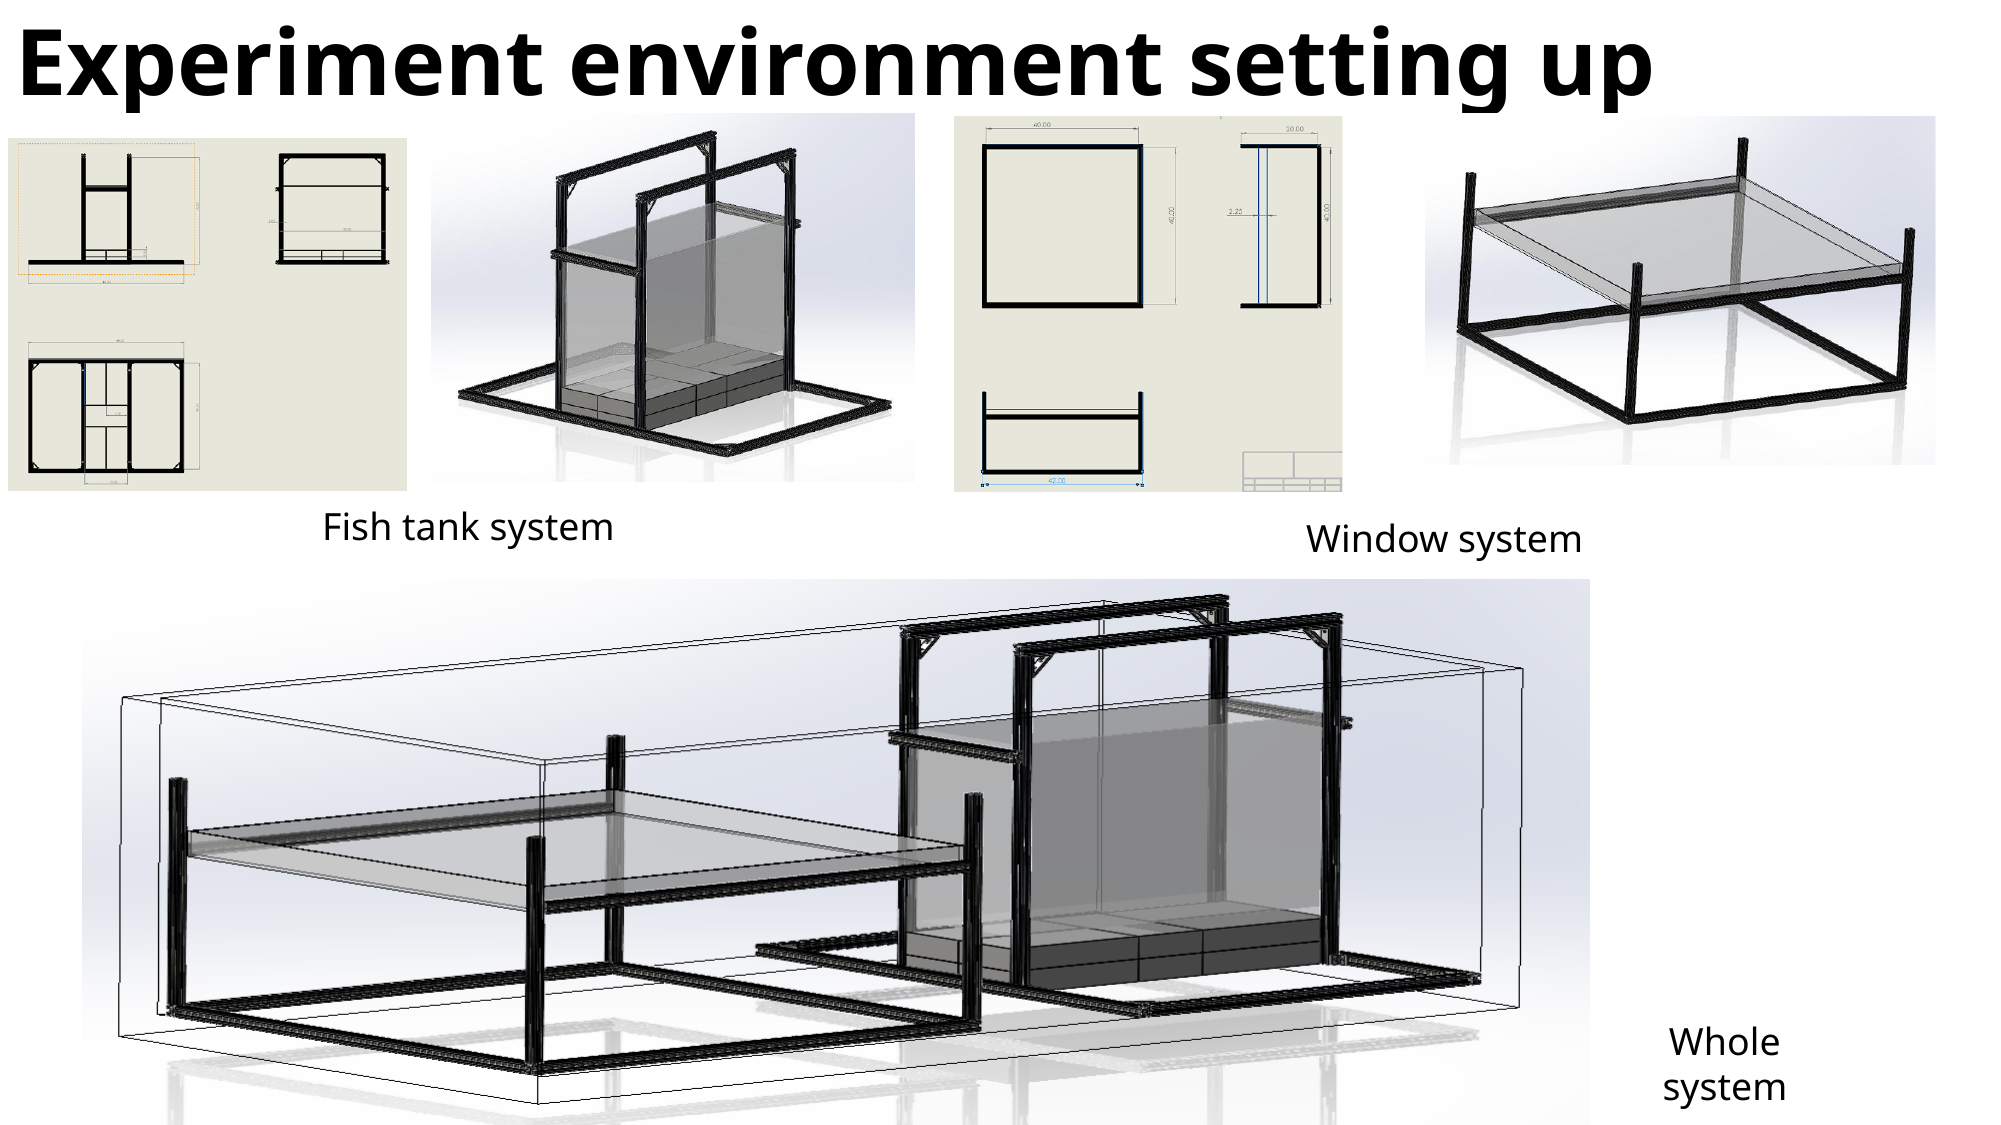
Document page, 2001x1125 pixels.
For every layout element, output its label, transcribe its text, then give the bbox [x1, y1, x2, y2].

text_box Whole system [1611, 1010, 1839, 1116]
picture [954, 113, 1936, 497]
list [82, 579, 1590, 1125]
text_box Fish tank system [181, 497, 756, 556]
picture [0, 113, 915, 497]
title Experiment environment setting up [0, 0, 1725, 133]
text_box Window system [1190, 507, 1699, 568]
